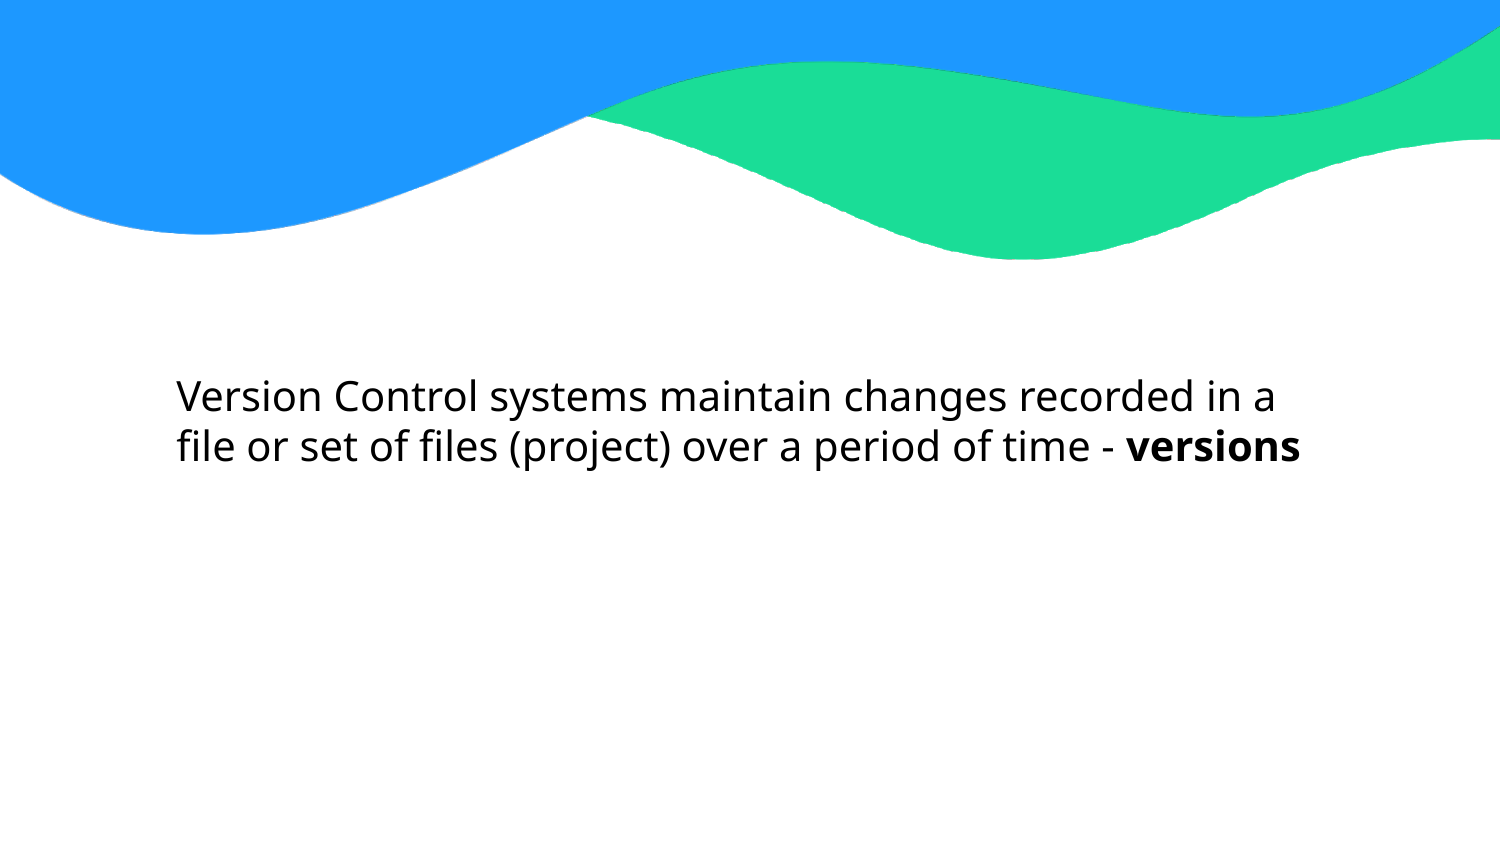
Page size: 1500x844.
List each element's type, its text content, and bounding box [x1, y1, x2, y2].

picture [0, 0, 1500, 260]
text_box Version Control systems maintain changes recorded in a file or set of files (project) over a period of time - versions [161, 354, 1339, 489]
